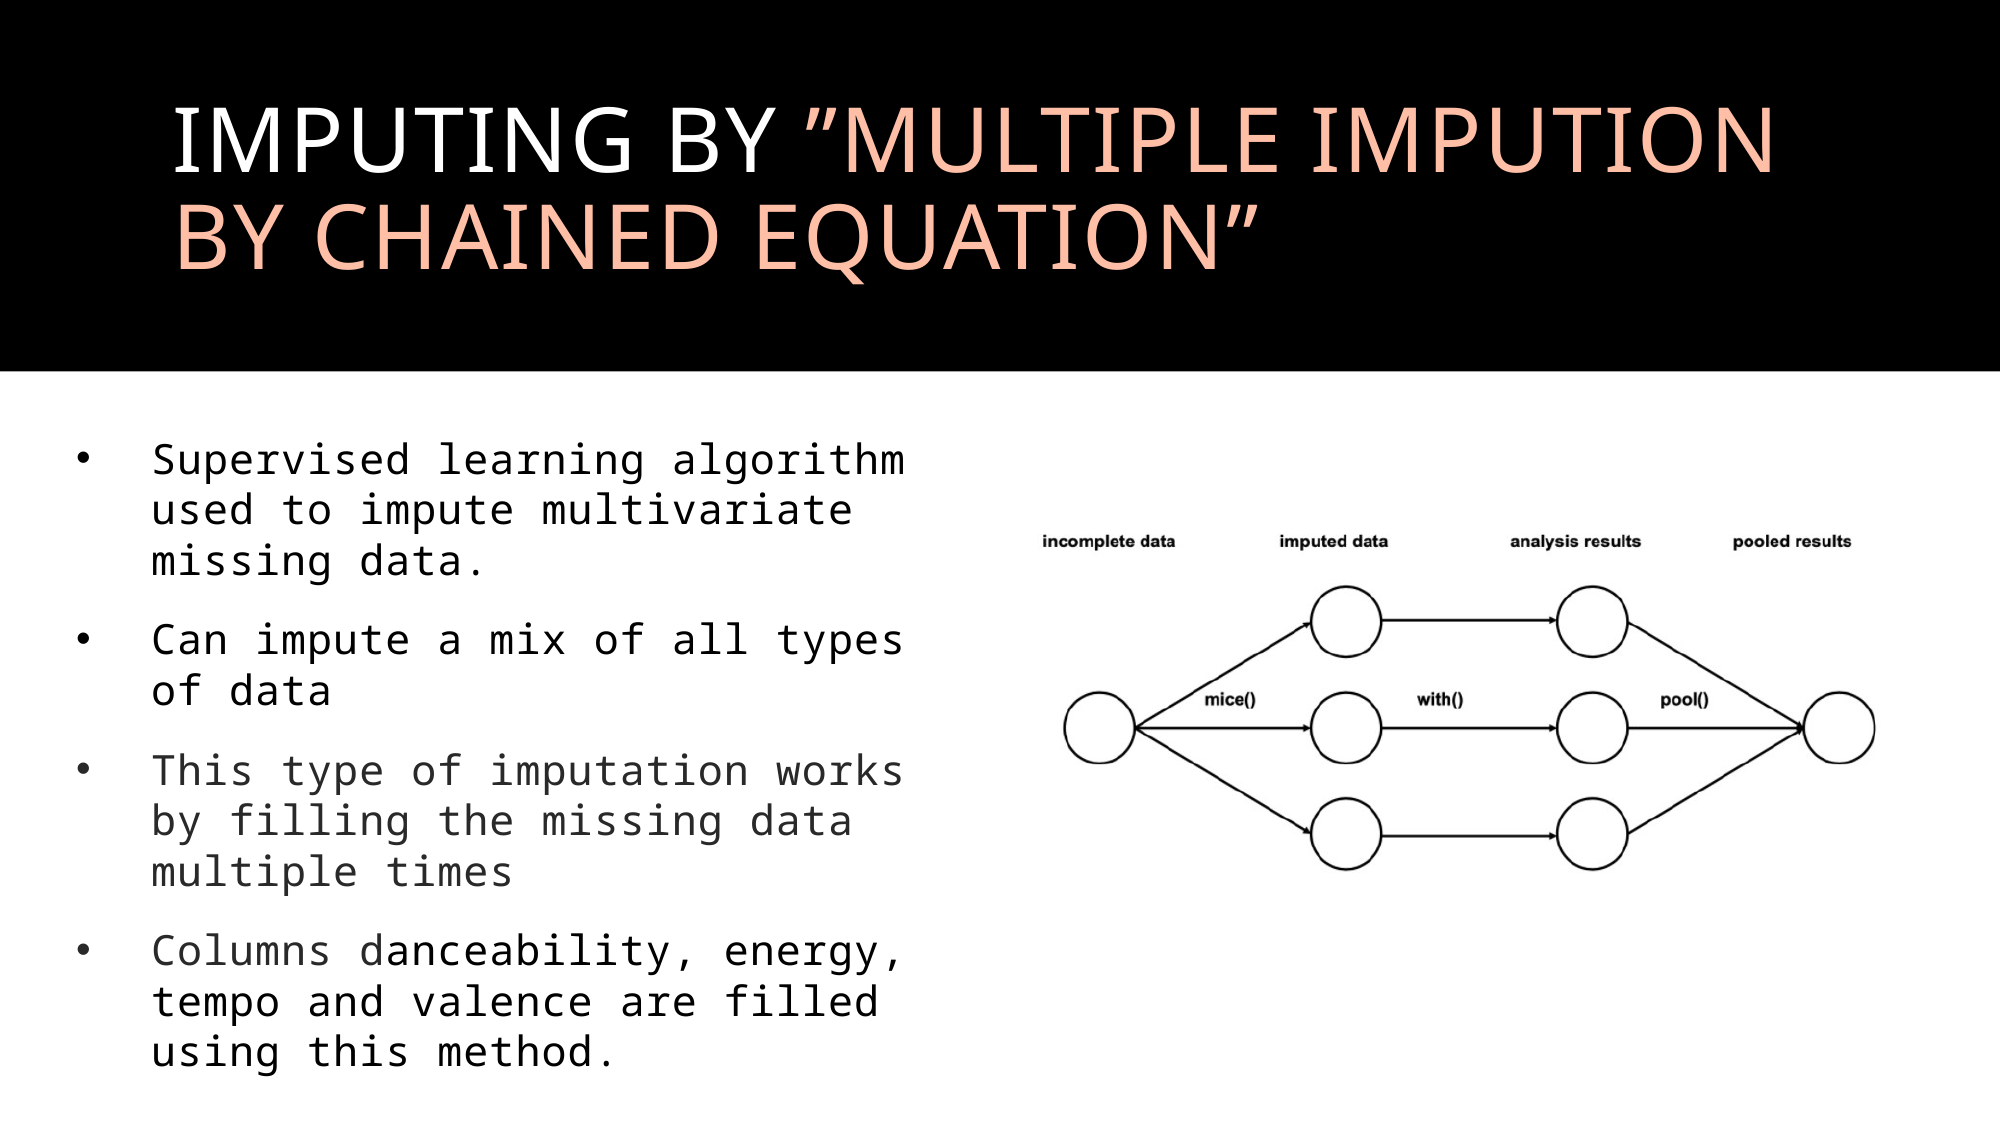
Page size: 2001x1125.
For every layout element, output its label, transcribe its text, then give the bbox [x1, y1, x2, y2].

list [1017, 515, 1925, 874]
title Imputing by ”Multiple Impution by Chained Equation” [157, 52, 1842, 332]
list Supervised learning algorithm used to impute multivariate missing data. Can impute a mix of all types of data This type of imputation works by filling the missing data multiple times Columns danceability, energy, tempo and valence are filled using this method. [60, 424, 948, 1014]
